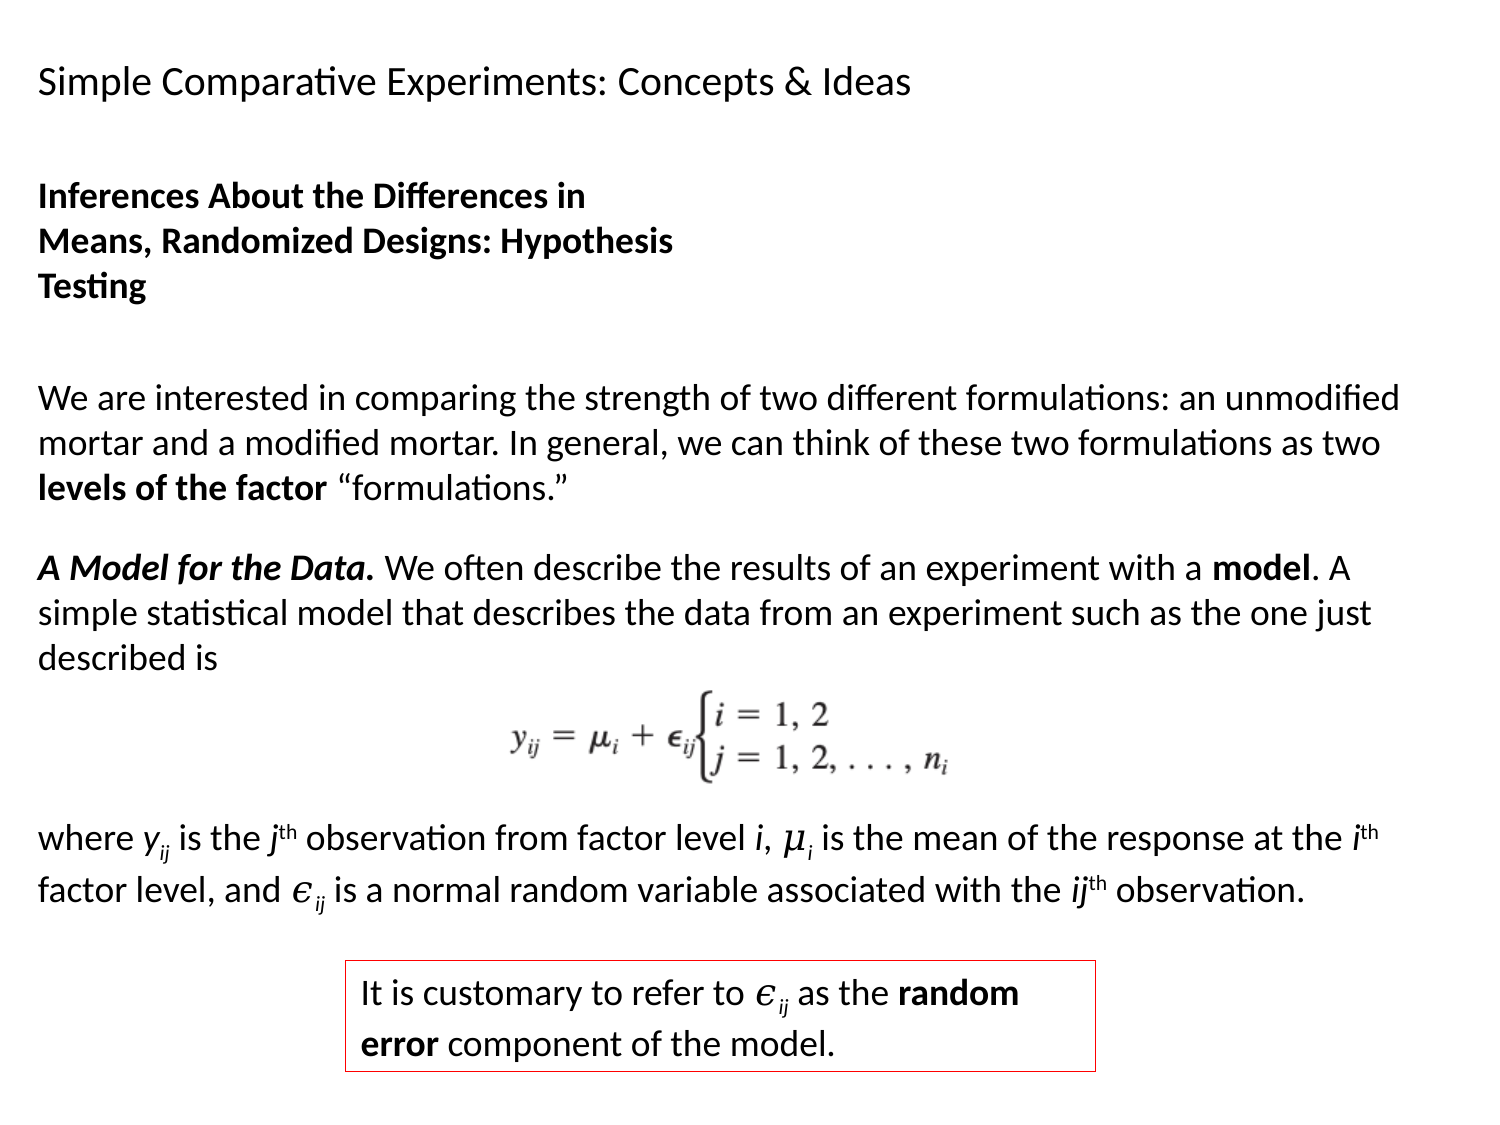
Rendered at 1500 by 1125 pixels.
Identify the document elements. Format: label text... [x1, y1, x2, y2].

text_box It is customary to refer to 𝜖ij as the random error component of the model. [345, 960, 1096, 1072]
picture [477, 664, 995, 794]
text_box Inferences About the Differences in Means, Randomized Designs: Hypothesis Testing [23, 163, 750, 314]
text_box A Model for the Data. We often describe the results of an experiment with a model. A simple statistical model that describes the data from an experiment such as the one just described is where yij is the jth observation from factor level i, 𝜇i is the mean of the response at the ith factor level, and 𝜖ij is a normal random variable associated with the ijth observation. [23, 536, 1453, 924]
text_box We are interested in comparing the strength of two different formulations: an unmodified mortar and a modified mortar. In general, we can think of these two formulations as two levels of the factor “formulations.” [23, 365, 1453, 516]
text_box Simple Comparative Experiments: Concepts & Ideas [23, 46, 1340, 111]
